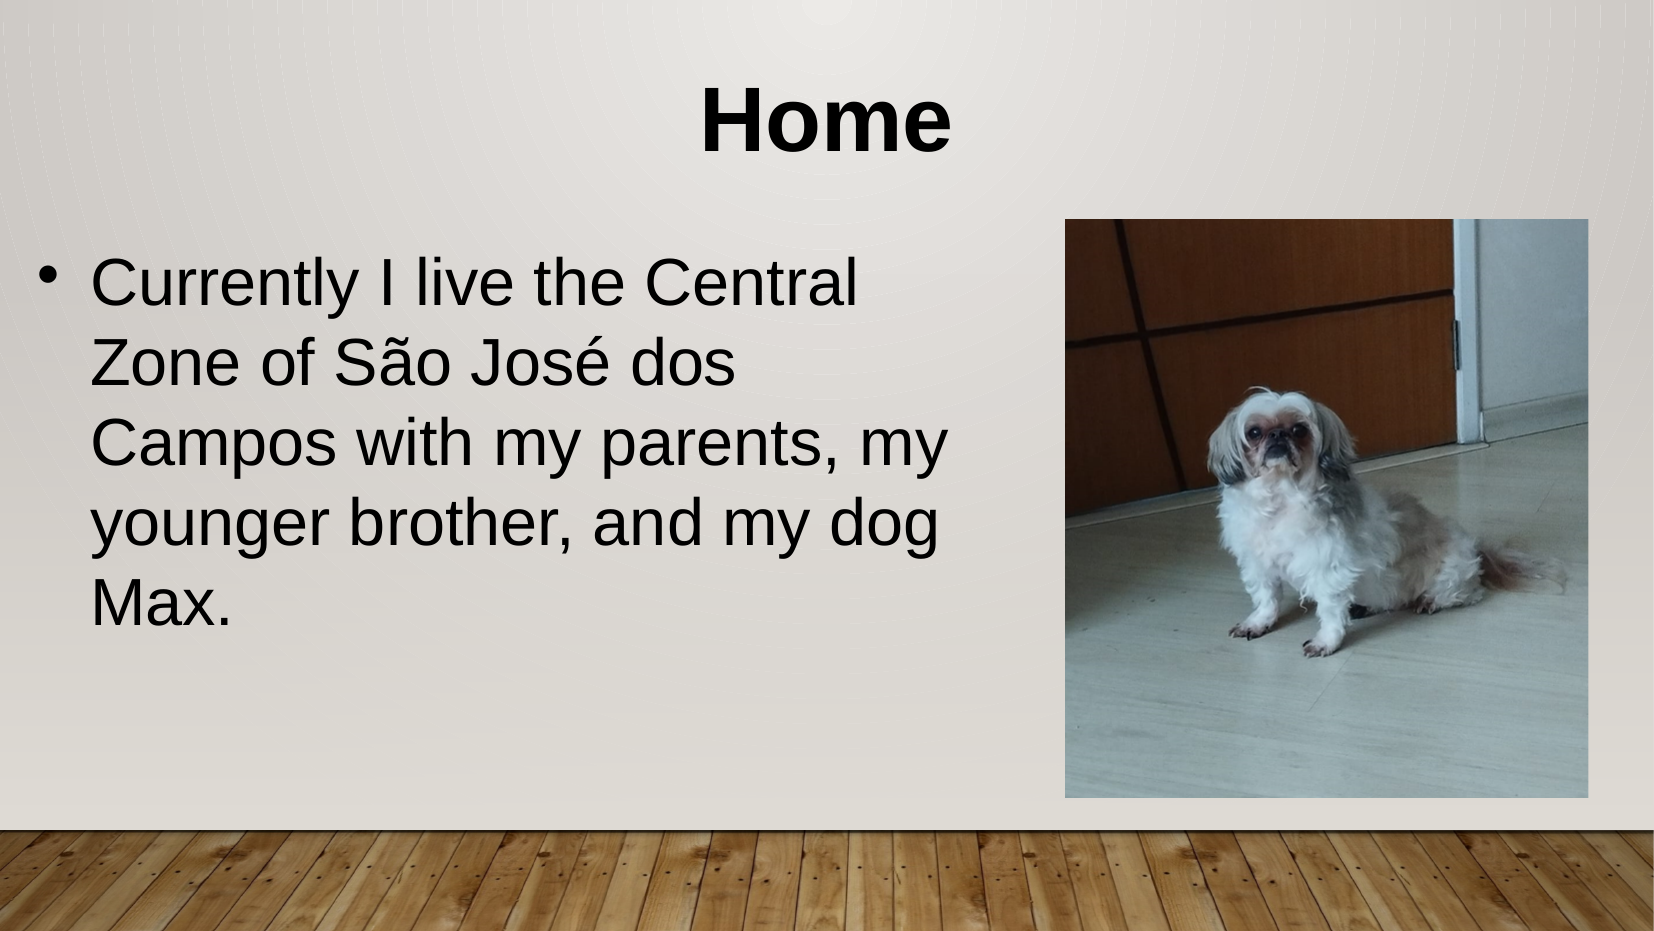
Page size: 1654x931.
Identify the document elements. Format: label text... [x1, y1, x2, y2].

text_box Currently I live the Central Zone of São José dos Campos with my parents, my younger brother, and my dog Max. [19, 238, 950, 779]
picture [1057, 218, 1589, 799]
text_box Home [82, 37, 1571, 193]
picture [0, 830, 1654, 931]
